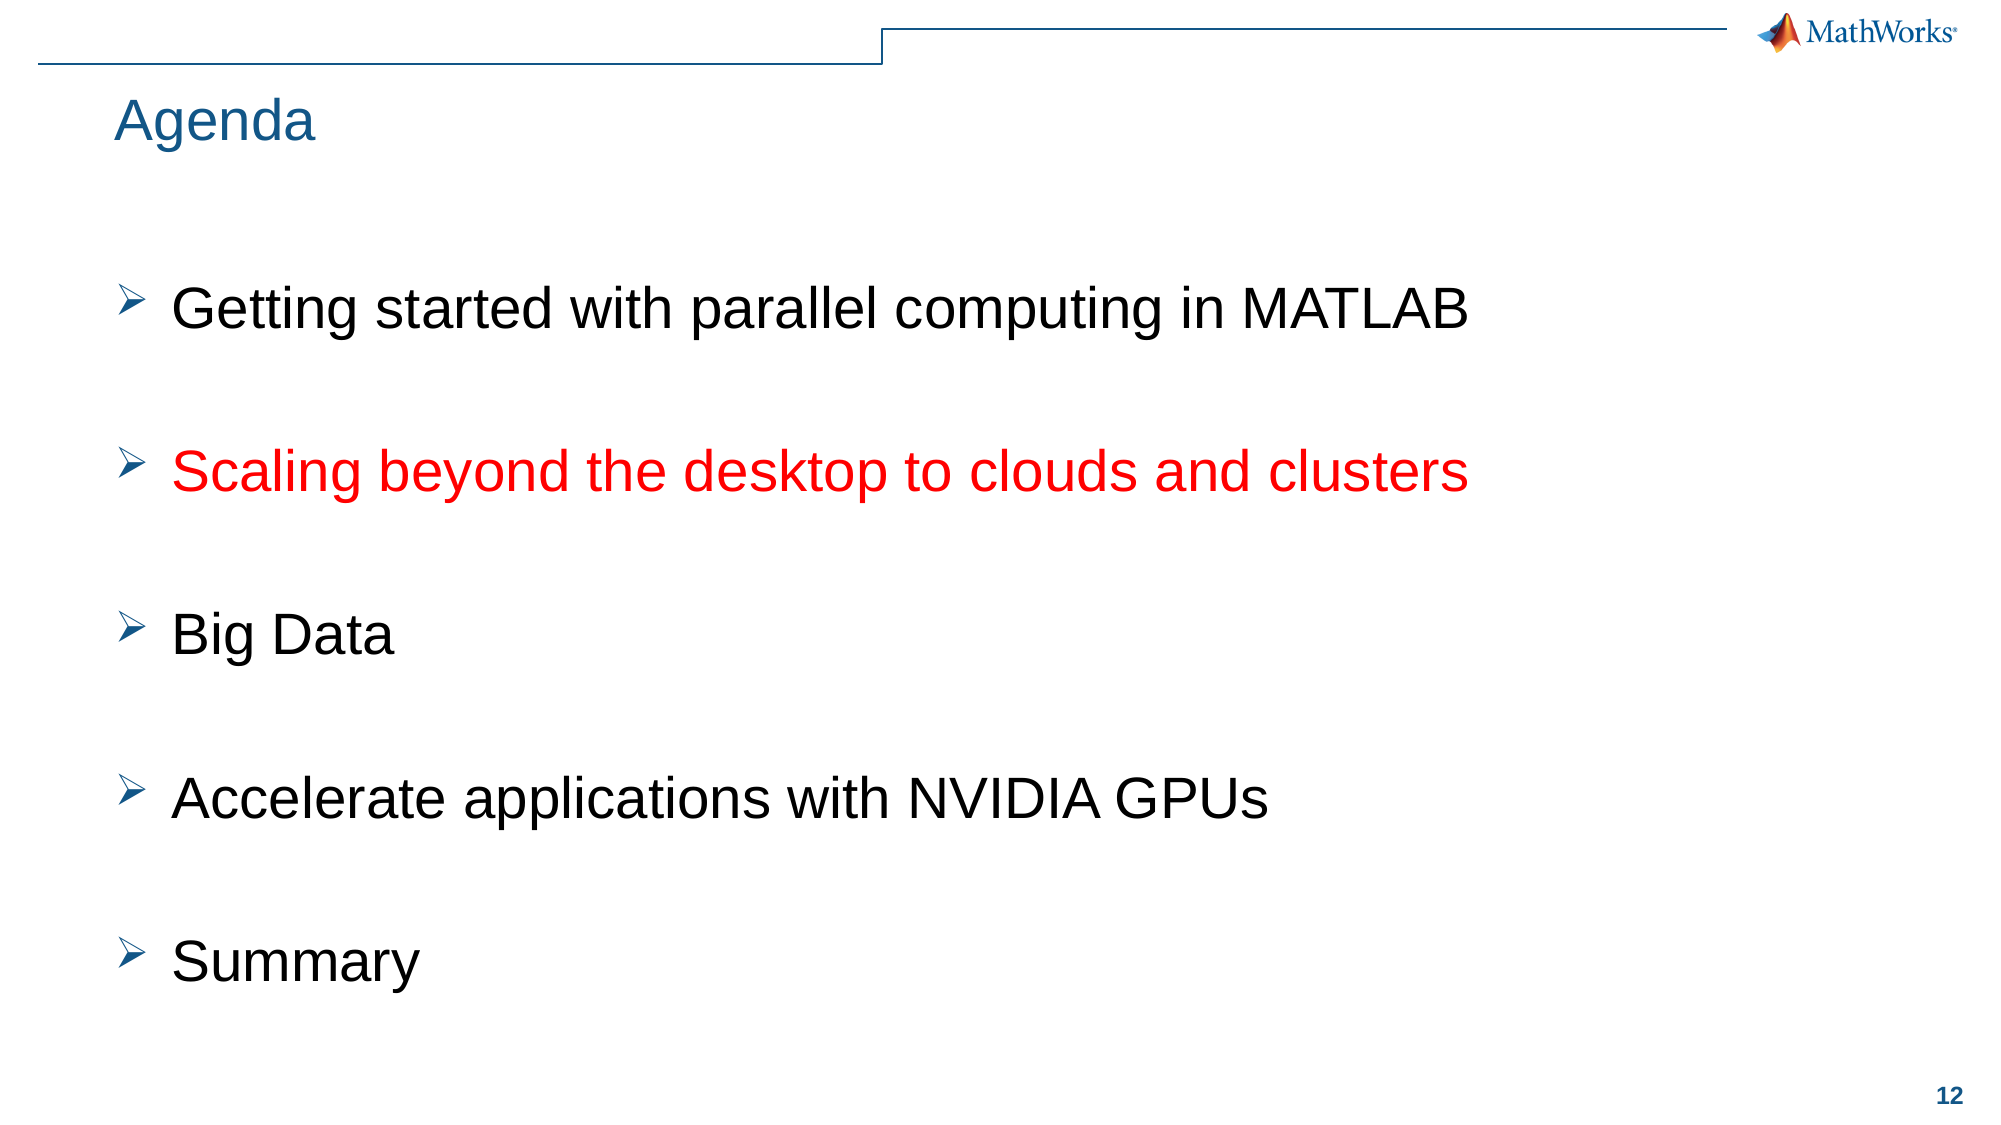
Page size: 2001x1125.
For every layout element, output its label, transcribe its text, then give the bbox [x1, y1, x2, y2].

title Agenda [99, 75, 1867, 238]
list Getting started with parallel computing in MATLAB Scaling beyond the desktop to clouds and clusters Big Data Accelerate applications with NVIDIA GPUs Summary [99, 262, 1867, 1025]
picture [1751, 3, 1970, 63]
